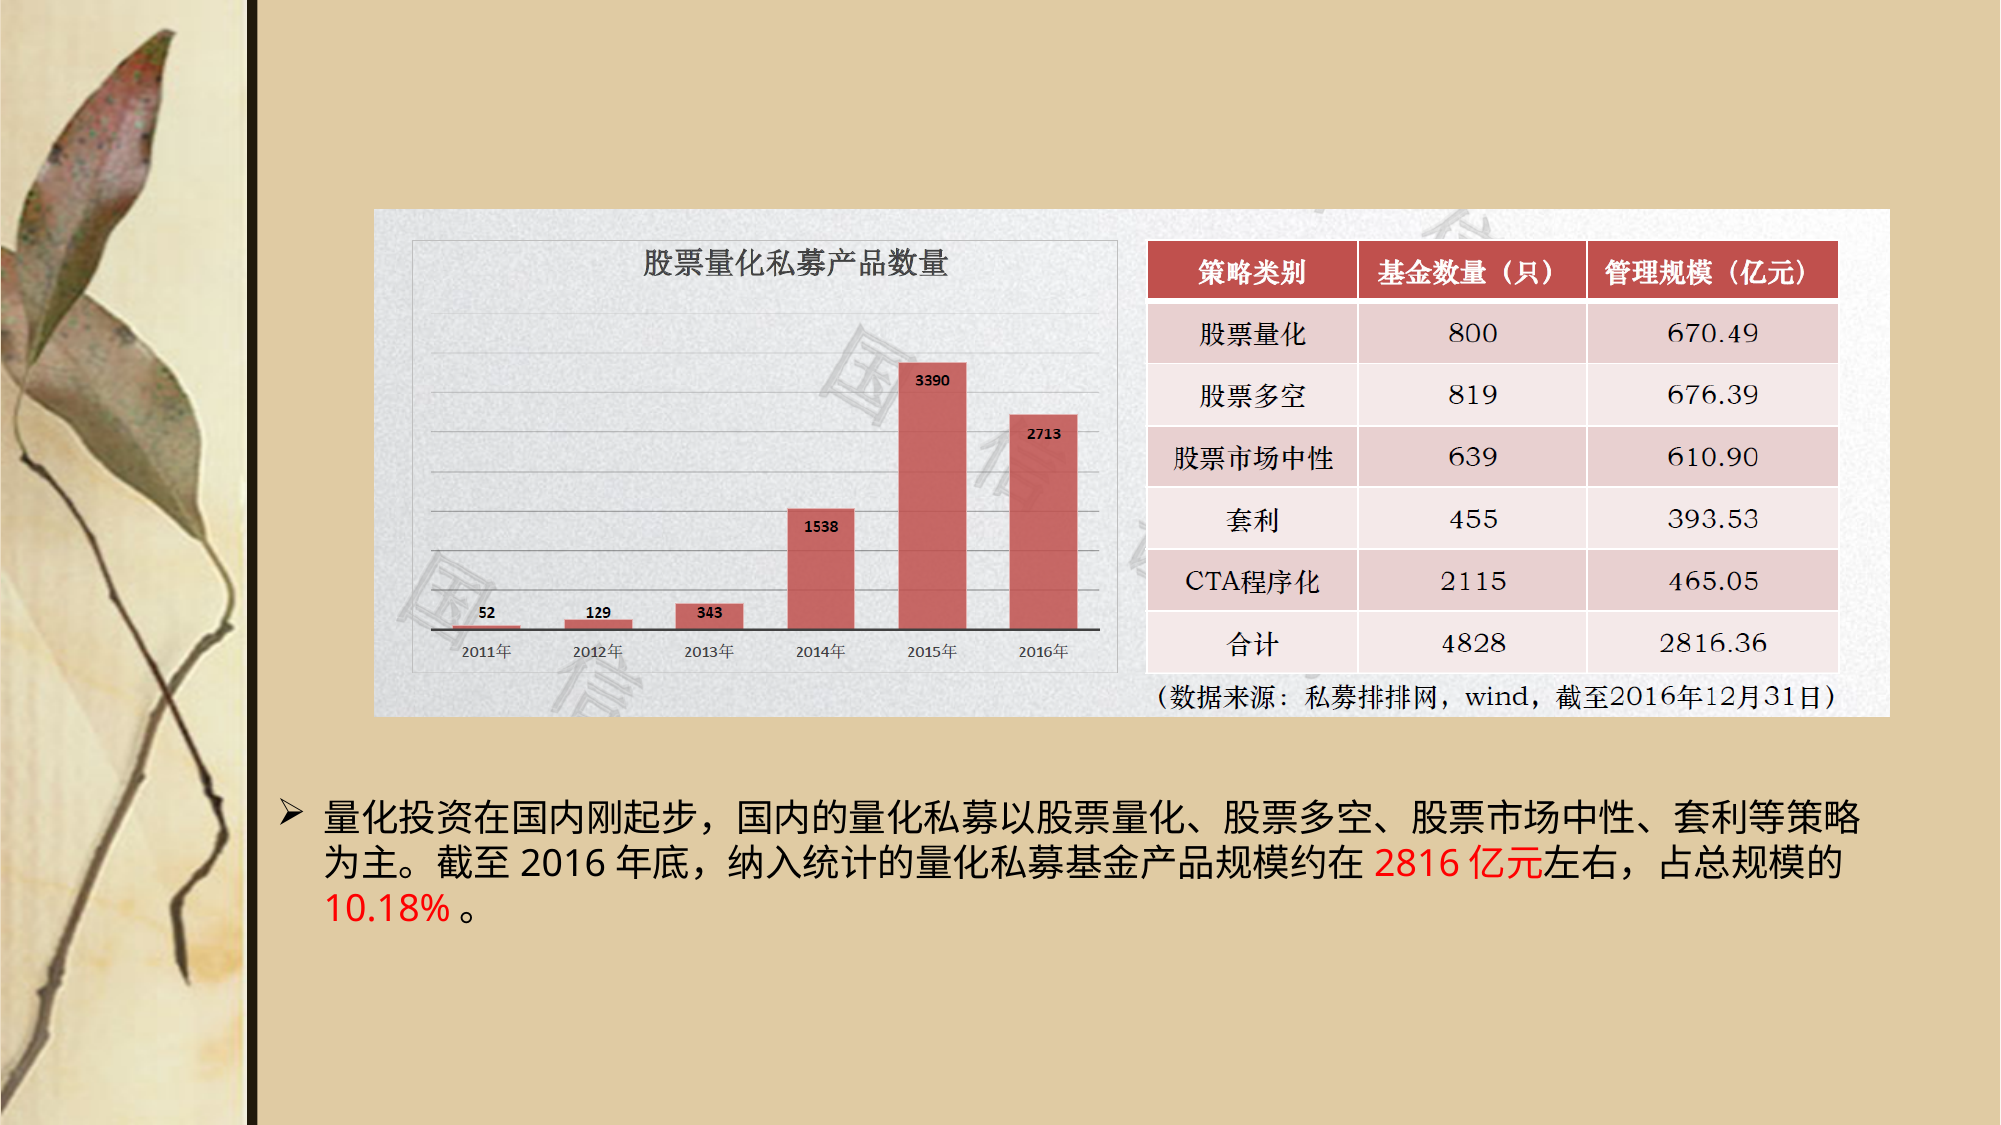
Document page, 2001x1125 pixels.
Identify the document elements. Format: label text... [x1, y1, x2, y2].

picture [374, 209, 1890, 718]
picture [1, 0, 247, 1125]
text_box 量化投资在国内刚起步，国内的量化私募以股票量化、股票多空、股票市场中性、套利等策略为主。截至2016年底，纳入统计的量化私募基金产品规模约在2816亿元左右，占总规模的10.18%。 [262, 786, 1890, 982]
